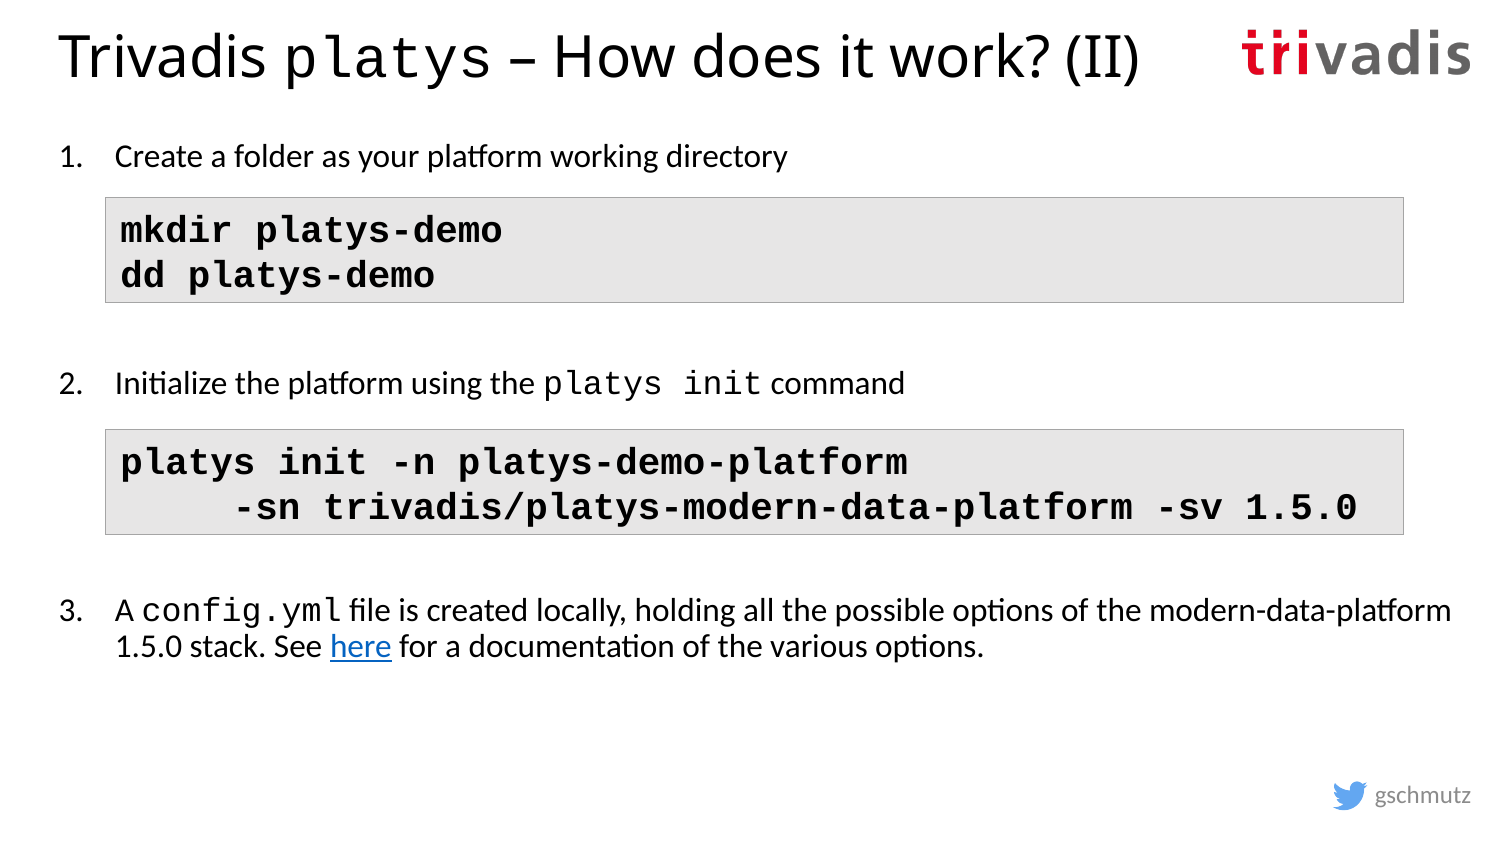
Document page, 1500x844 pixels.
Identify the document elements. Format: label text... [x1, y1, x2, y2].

picture [1242, 29, 1470, 75]
list Create a folder as your platform working directory Initialize the platform using the platys init command A config.yml file is created locally, holding all the possible options of the modern-data-platform 1.5.0 stack. See here for a documentation of the various options. [43, 131, 1470, 758]
picture [1328, 776, 1373, 815]
text_box platys init -n platys-demo-platform -sn trivadis/platys-modern-data-platform -sv 1.5.0 [105, 429, 1404, 535]
text_box mkdir platys-demo dd platys-demo [105, 197, 1404, 303]
title Trivadis platys – How does it work? (II) [43, 19, 1231, 117]
